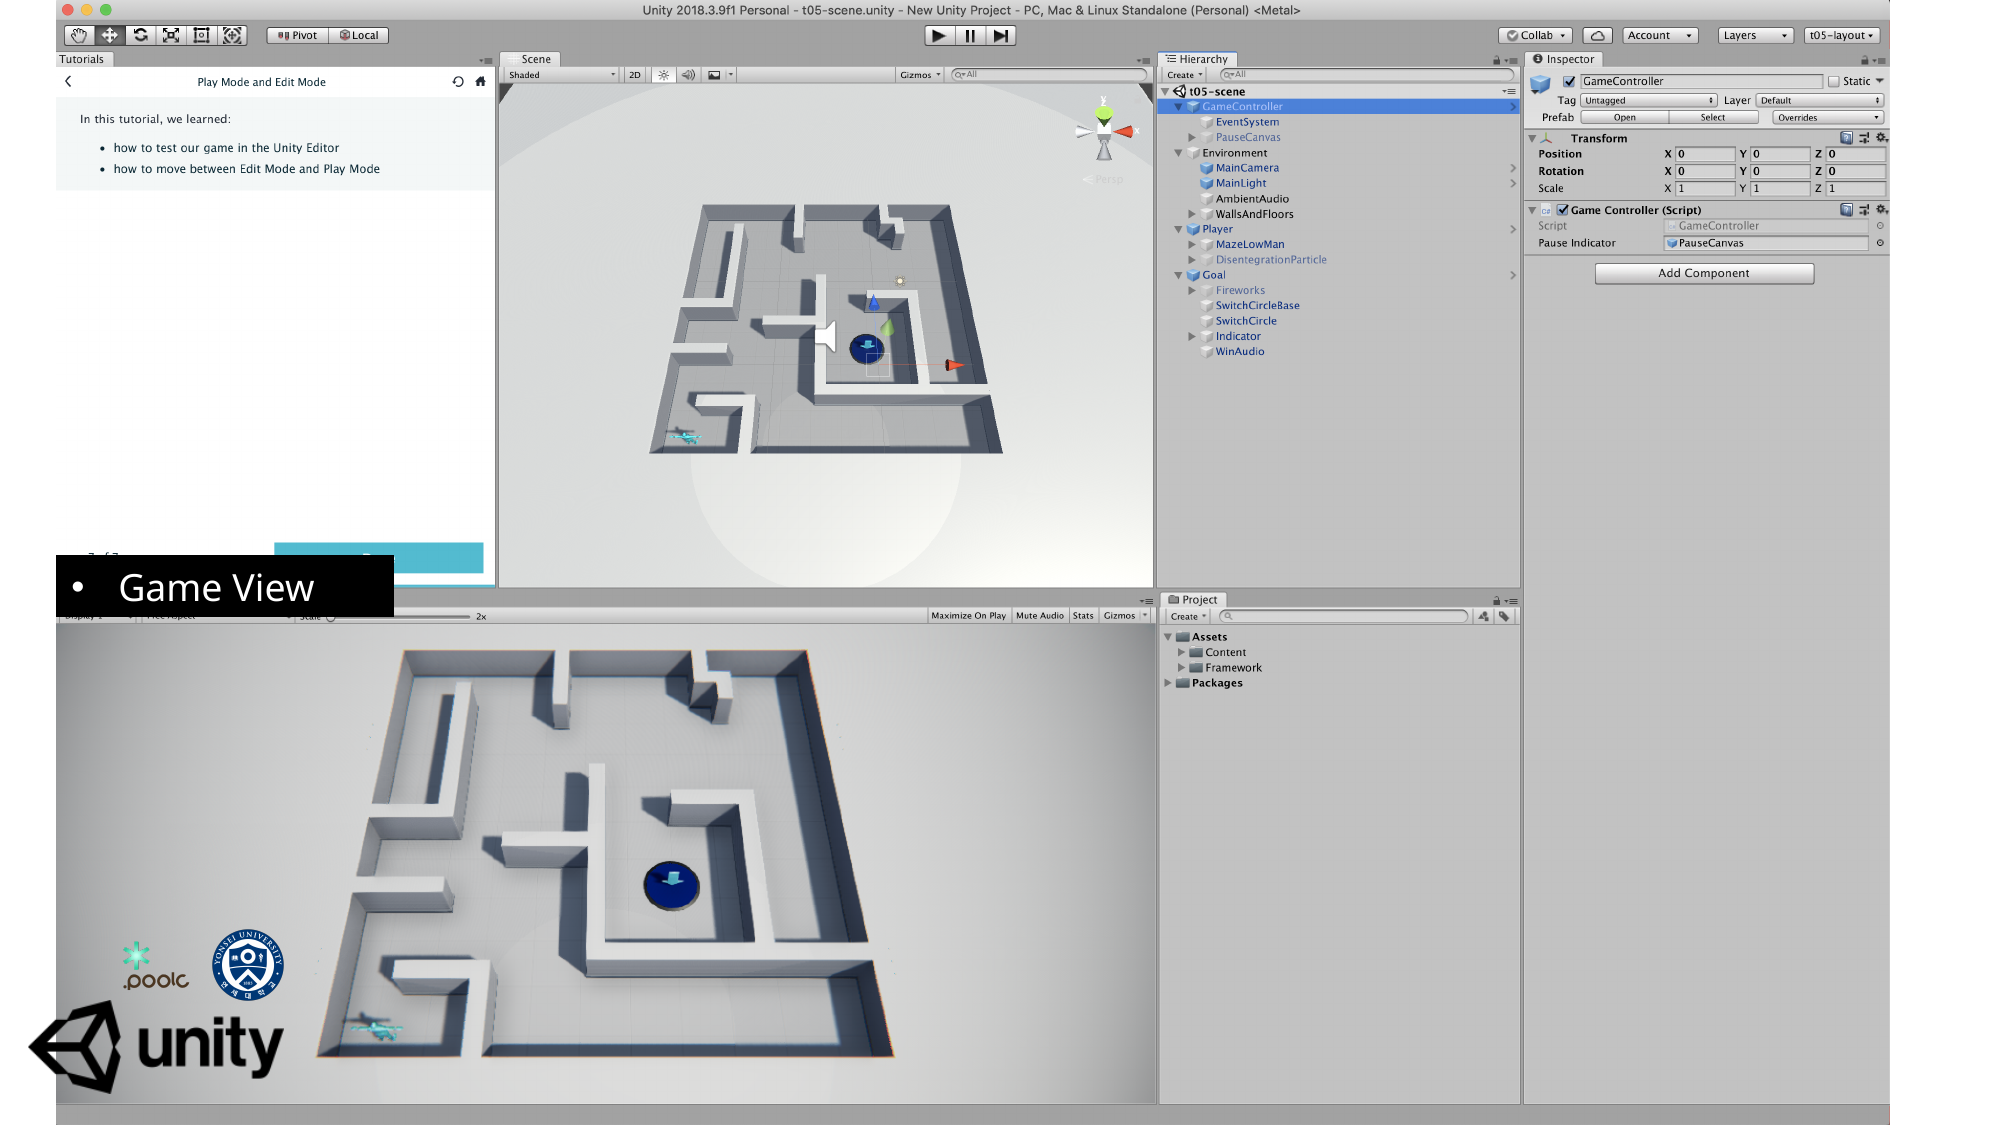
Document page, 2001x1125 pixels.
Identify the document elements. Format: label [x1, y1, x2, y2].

text_box [28, 928, 284, 1094]
picture [56, 0, 1890, 1125]
